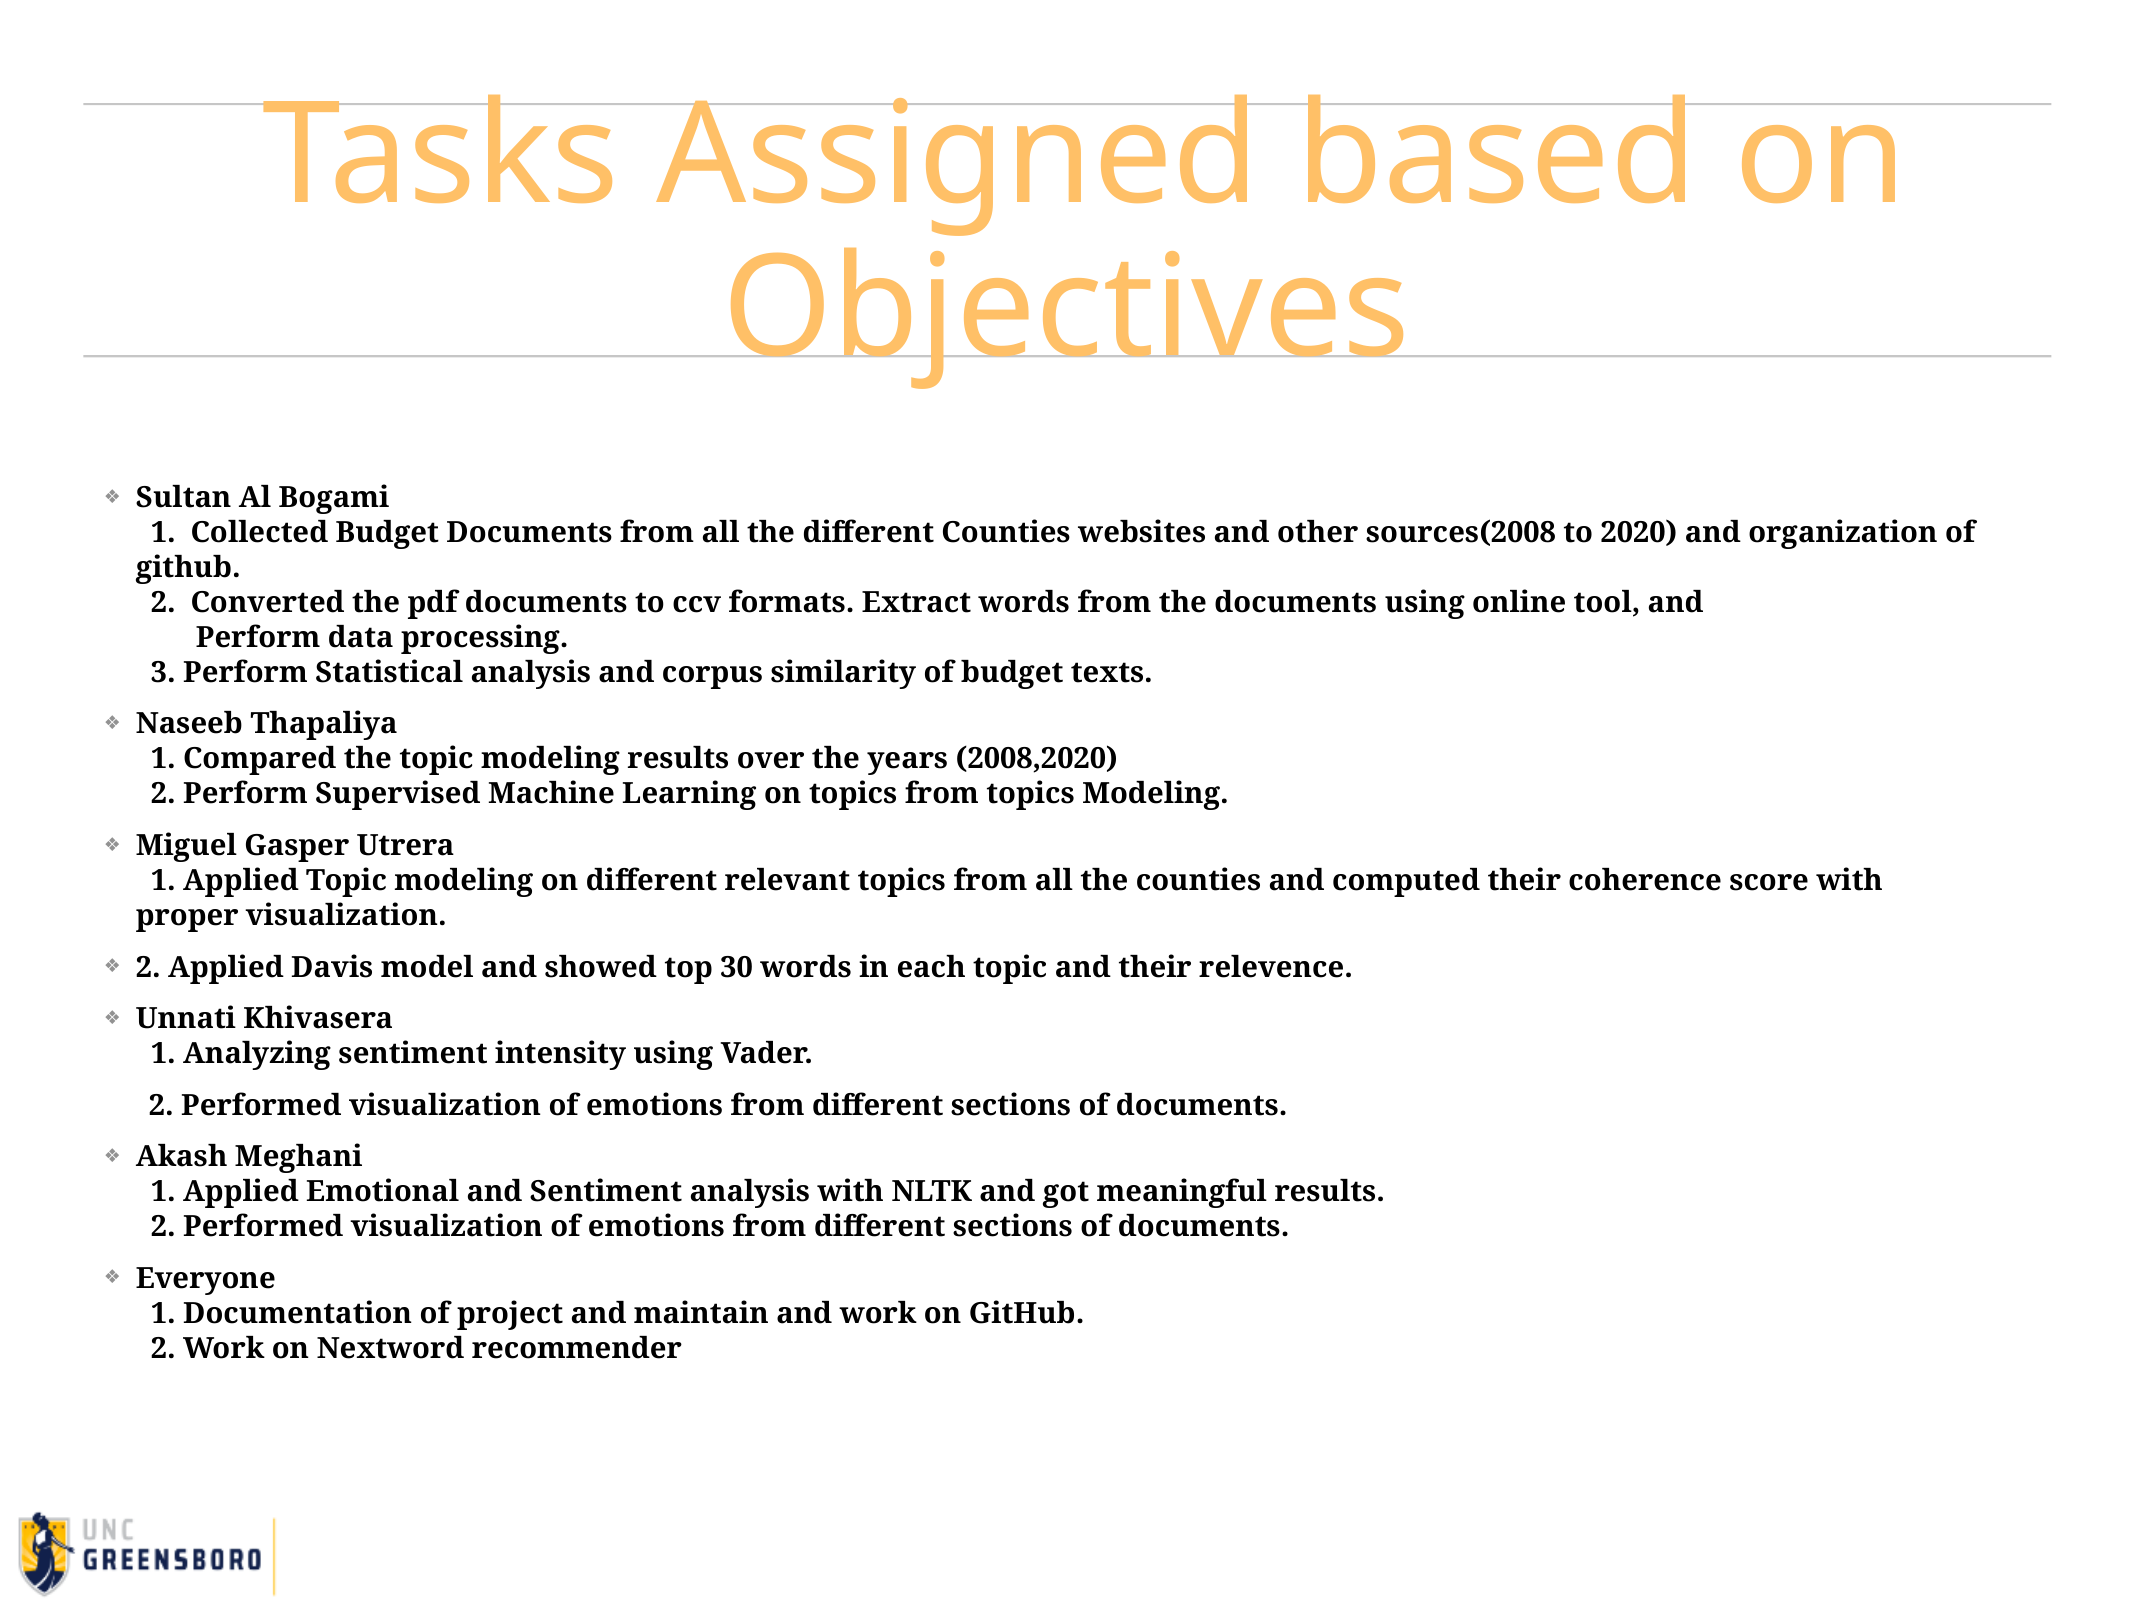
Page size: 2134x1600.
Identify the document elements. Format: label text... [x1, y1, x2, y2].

title Tasks Assigned based on Objectives [82, 132, 2051, 334]
list Sultan Al Bogami 1. Collected Budget Documents from all the different Counties websites and other sources(2008 to 2020) and organization of github. 2. Converted the pdf documents to ccv formats. Extract words from the documents using online tool, and Perform data processing. 3. Perform Statistical analysis and corpus similarity of budget texts. Naseeb Thapaliya 1. Compared the topic modeling results over the years (2008,2020) 2. Perform Supervised Machine Learning on topics from topics Modeling. Miguel Gasper Utrera 1. Applied Topic modeling on different relevant topics from all the counties and computed their coherence score with proper visualization. 2. Applied Davis model and showed top 30 words in each topic and their relevence. Unnati Khivasera 1. Analyzing sentiment intensity using Vader. 2. Performed visualization of emotions from different sections of documents. Akash Meghani 1. Applied Emotional and Sentiment analysis with NLTK and got meaningful results. 2. Performed visualization of emotions from different sections of documents. Everyone 1. Documentation of project and maintain and work on GitHub. 2. Work on Nextword recommender [95, 356, 1987, 1470]
picture [8, 1505, 289, 1600]
